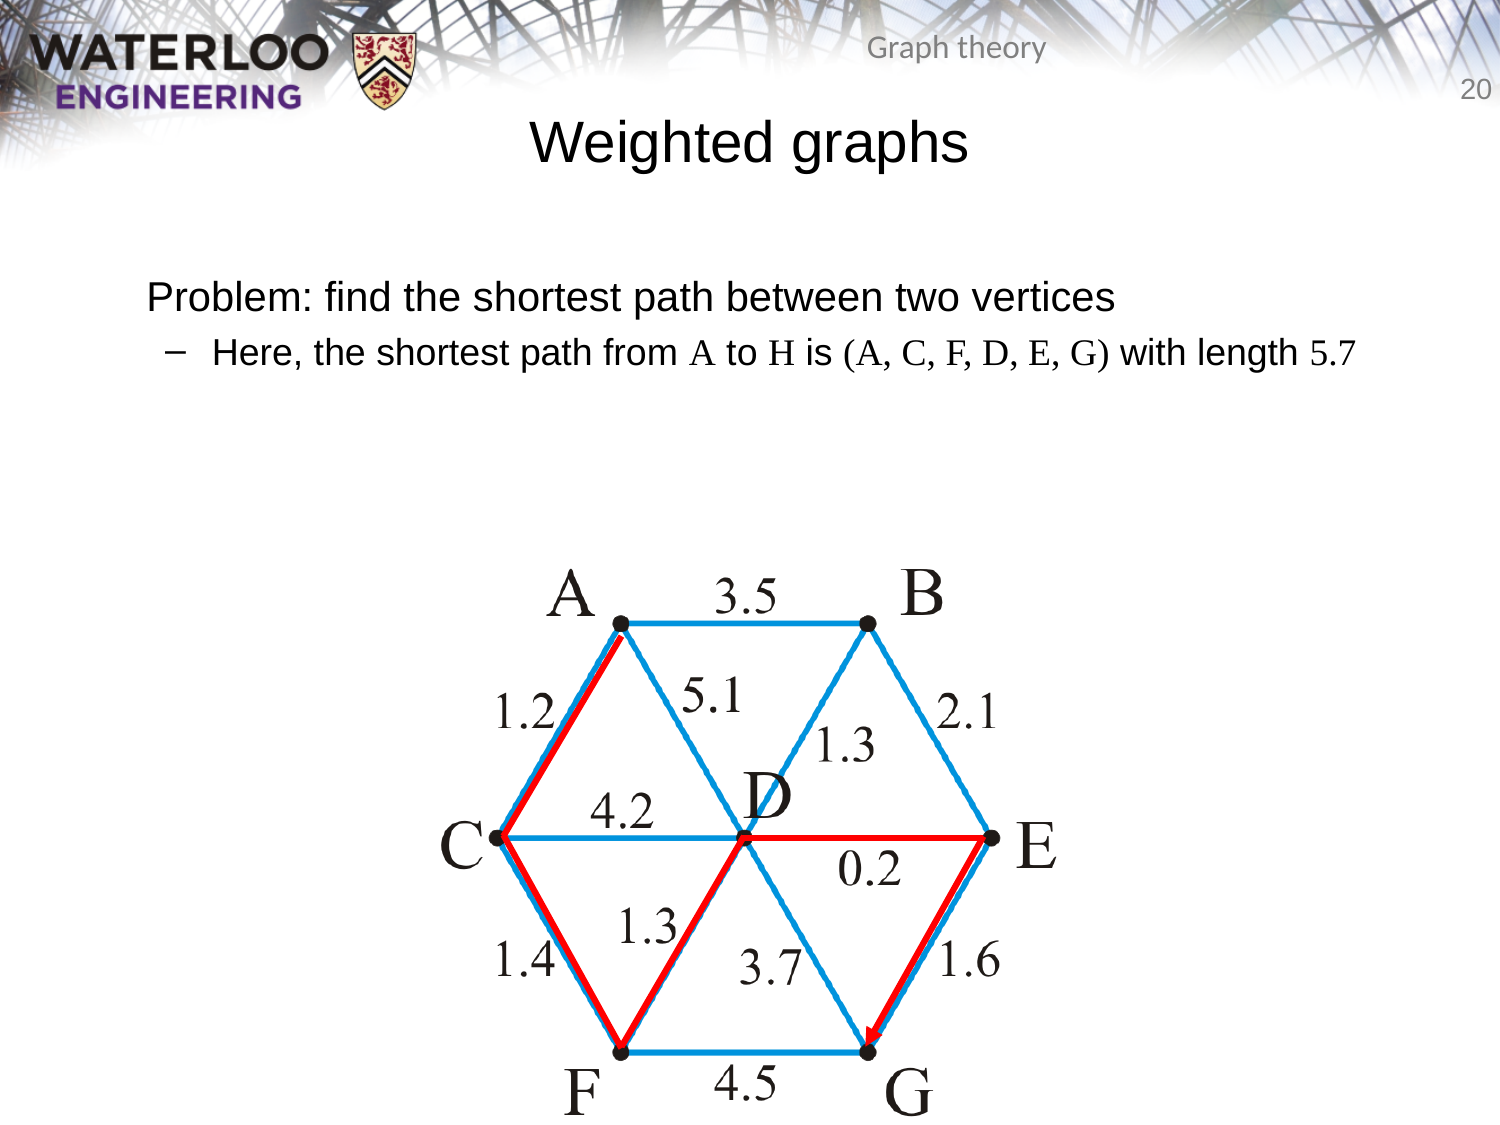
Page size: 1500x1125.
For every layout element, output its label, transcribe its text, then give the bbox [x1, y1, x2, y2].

picture [0, 0, 1500, 1125]
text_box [503, 845, 617, 1049]
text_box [503, 635, 622, 837]
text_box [621, 836, 745, 1048]
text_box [865, 844, 984, 1048]
list Problem: find the shortest path between two vertices Here, the shortest path from A to H is (A, C, F, D, E, G) with length 5.7 [74, 262, 1426, 1006]
title Weighted graphs [74, 44, 1426, 233]
